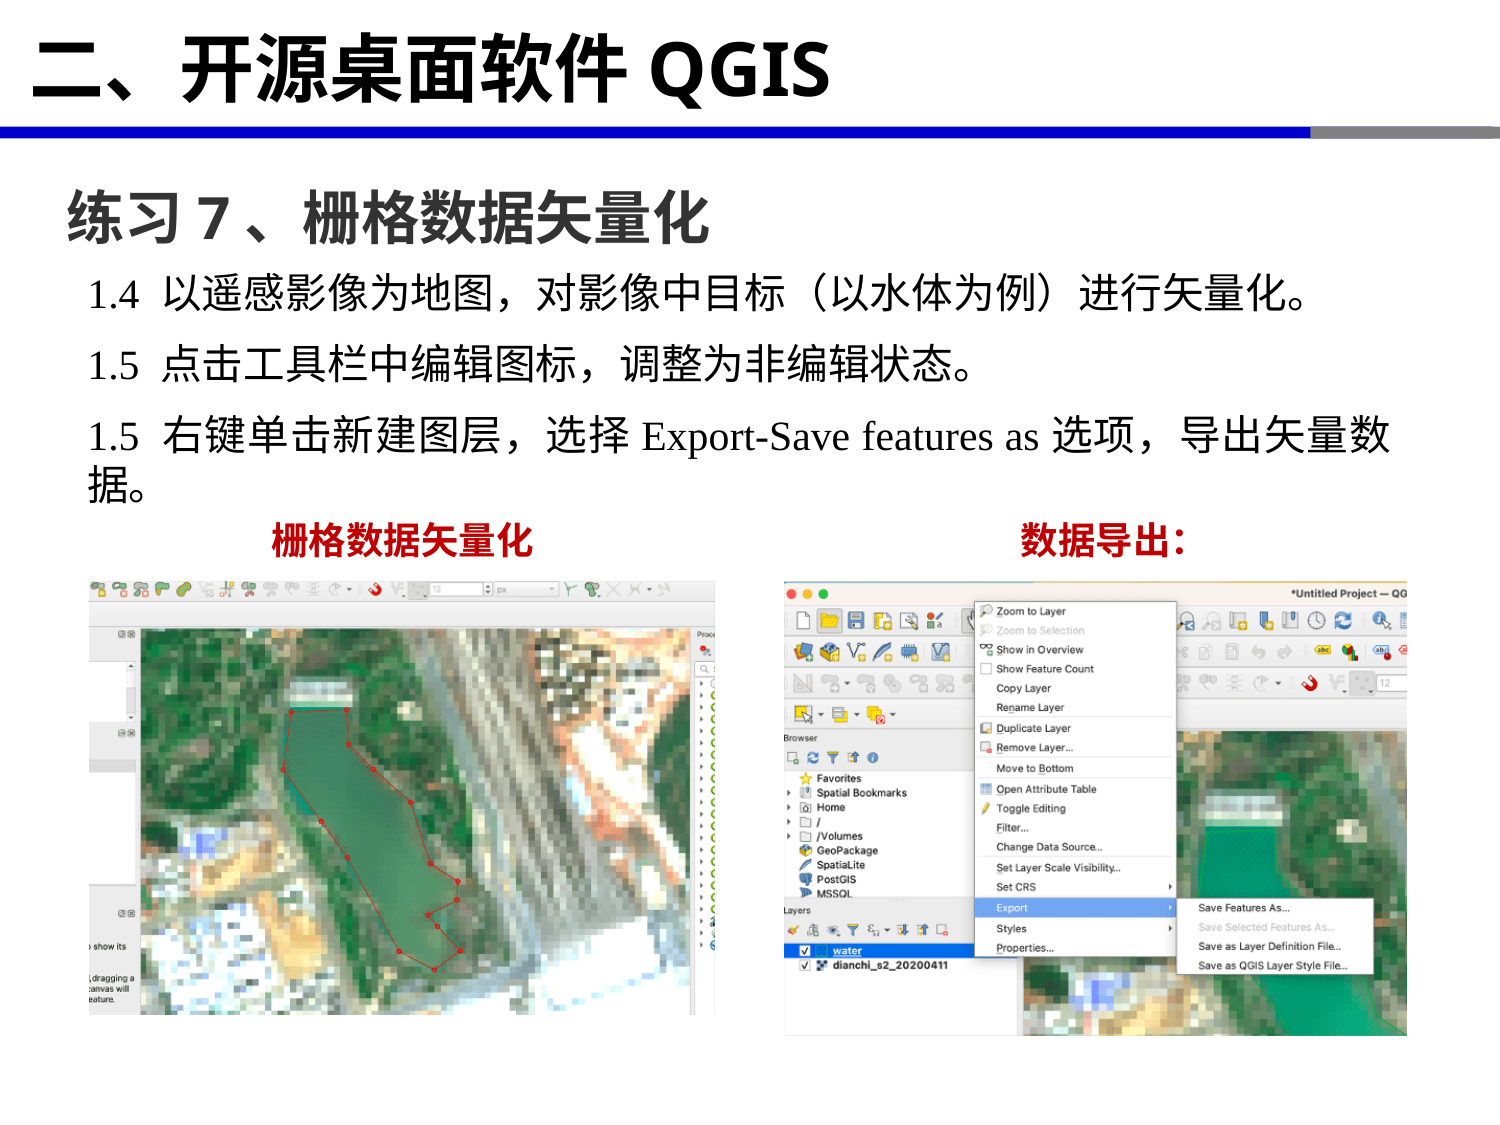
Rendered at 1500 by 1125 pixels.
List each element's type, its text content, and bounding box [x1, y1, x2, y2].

text_box 练习7、栅格数据矢量化 [52, 138, 1448, 259]
picture [783, 580, 1407, 1037]
text_box 1.4 以遥感影像为地图，对影像中目标（以水体为例）进行矢量化。 1.5 点击工具栏中编辑图标，调整为非编辑状态。 1.5 右键单击新建图层，选择Export-Save features as选项，导出矢量数据。 [72, 259, 1407, 517]
text_box 数据导出： [935, 510, 1294, 570]
title 二、开源桌面软件QGIS [0, 1, 1479, 132]
text_box 栅格数据矢量化 [89, 510, 716, 570]
picture [89, 580, 716, 1015]
